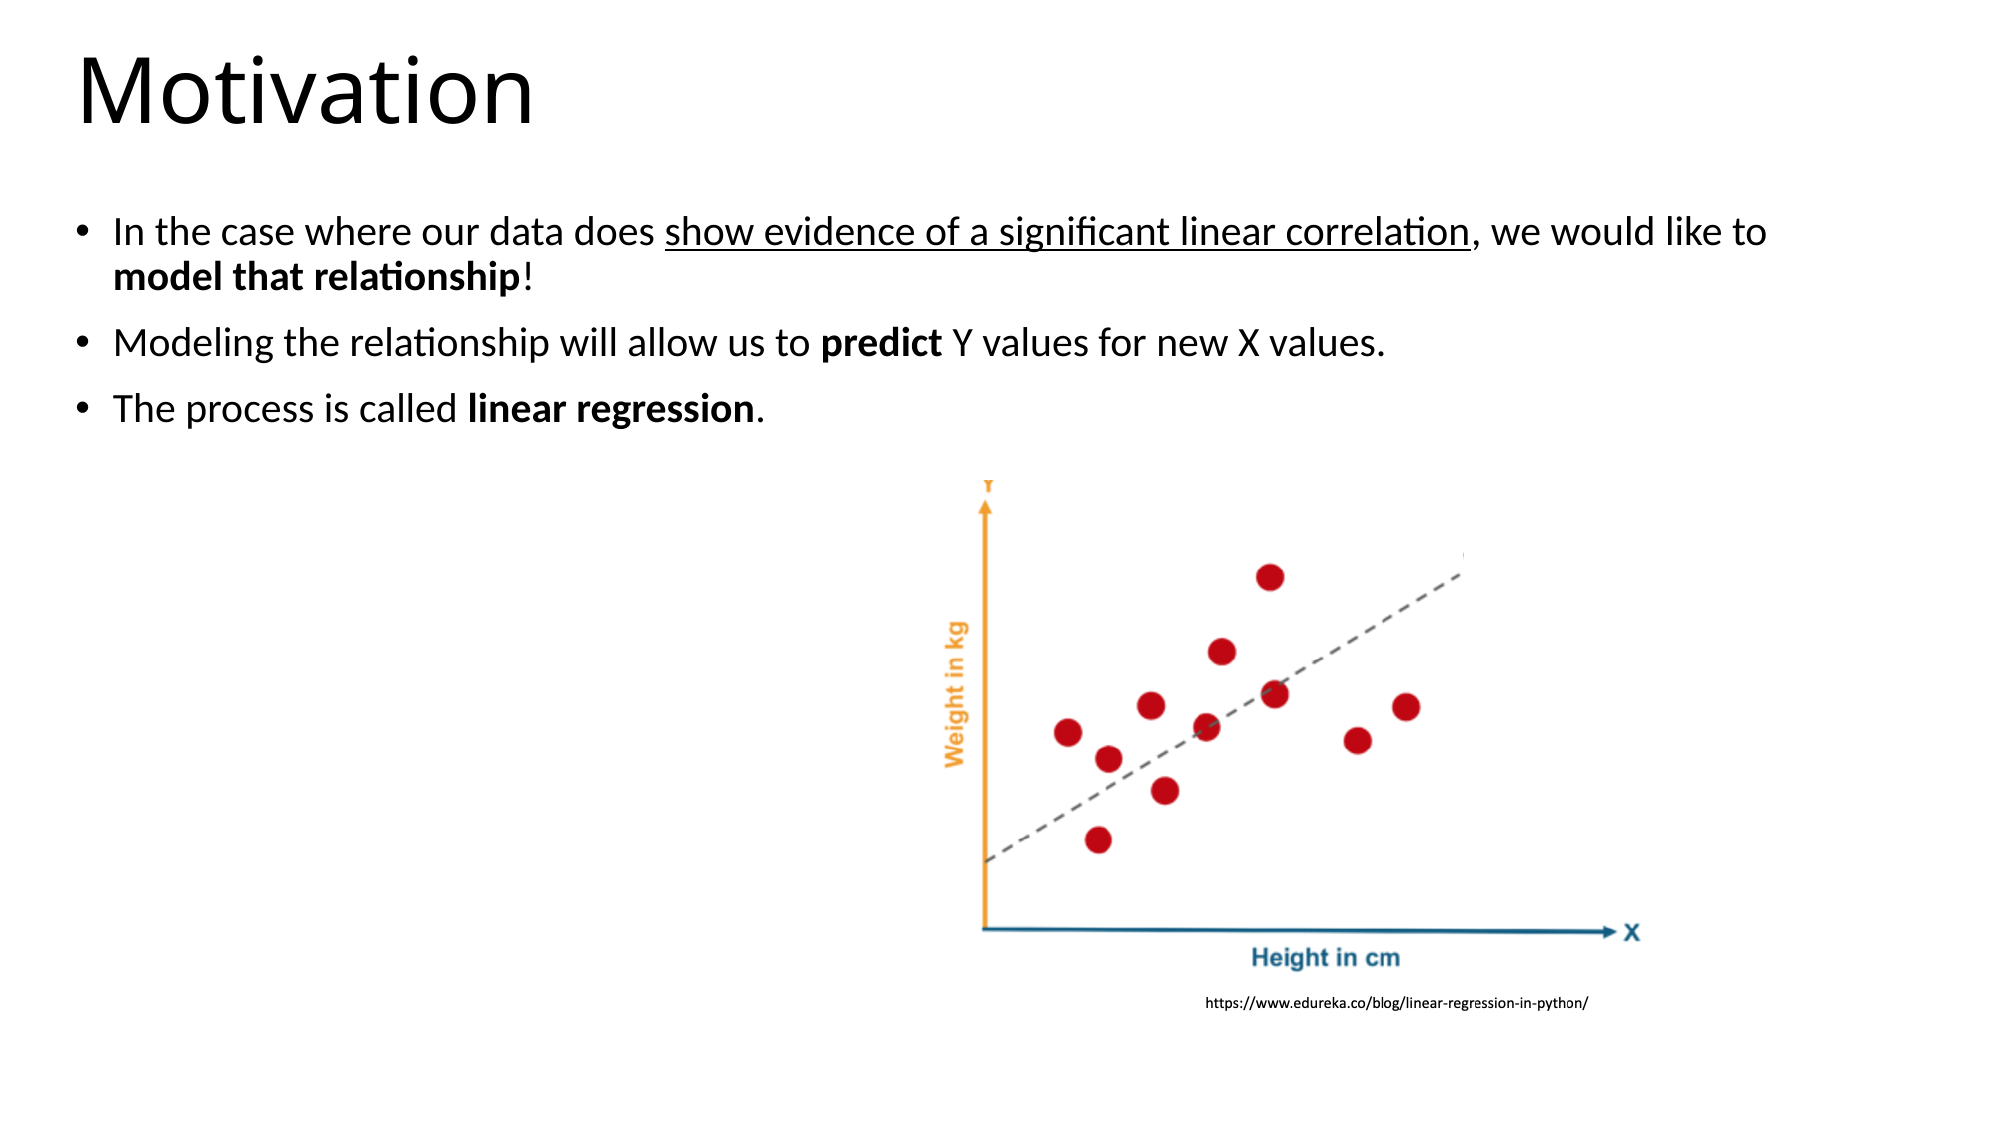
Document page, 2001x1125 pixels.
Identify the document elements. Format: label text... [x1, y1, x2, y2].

list In the case where our data does show evidence of a significant linear correlation, we would like to model that relationship! Modeling the relationship will allow us to predict Y values for new X values. The process is called linear regression. [60, 202, 1786, 917]
title Motivation [60, 0, 1786, 202]
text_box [922, 480, 1660, 1018]
